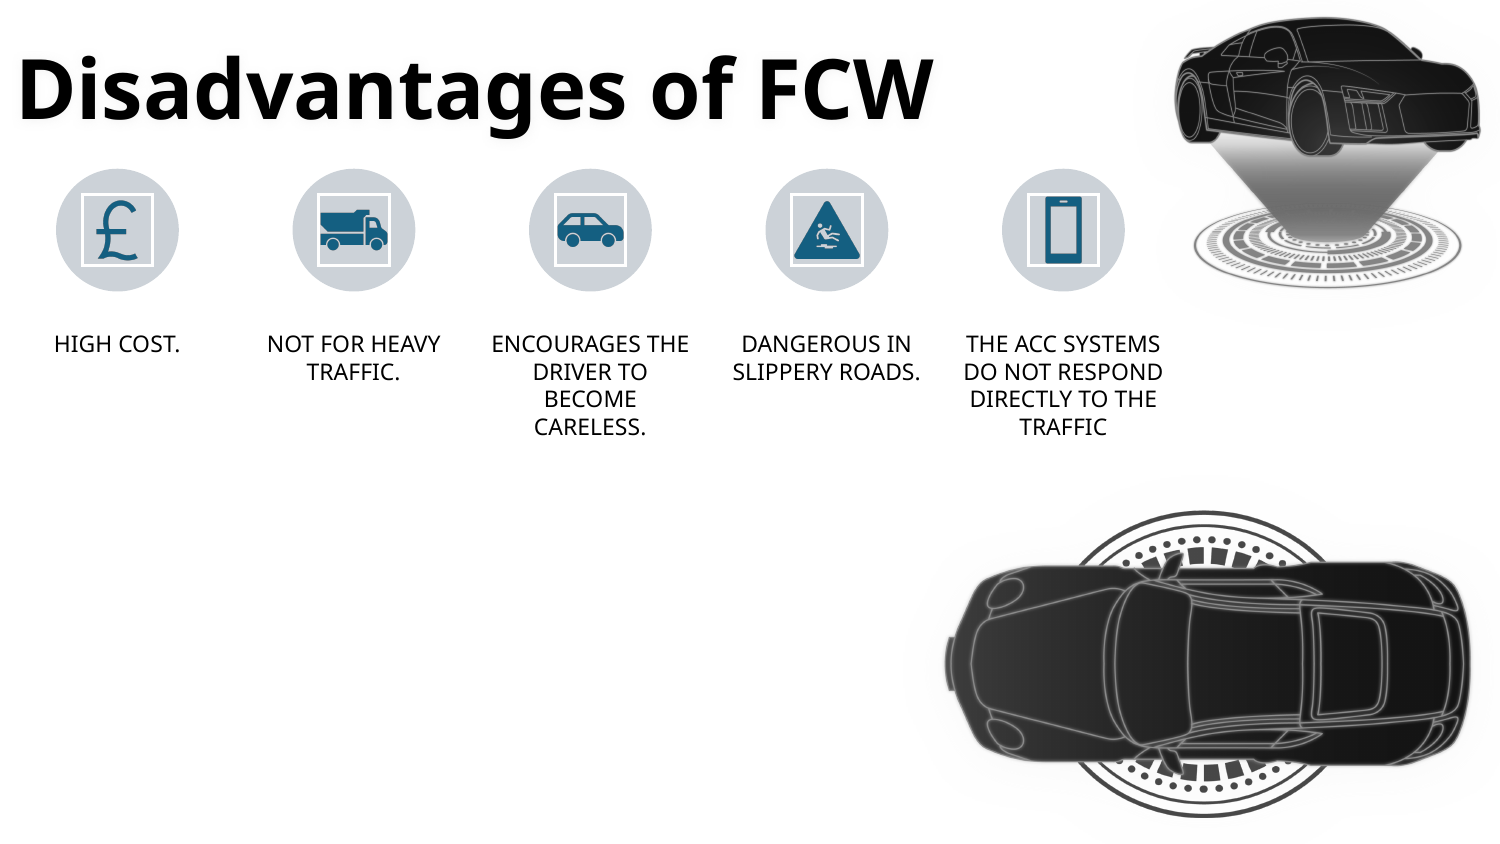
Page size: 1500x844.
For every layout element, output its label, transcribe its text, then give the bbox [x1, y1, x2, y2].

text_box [16, 152, 1165, 427]
title Disadvantages of FCW [0, 25, 1015, 153]
picture [1163, 6, 1491, 299]
picture [941, 397, 1475, 844]
